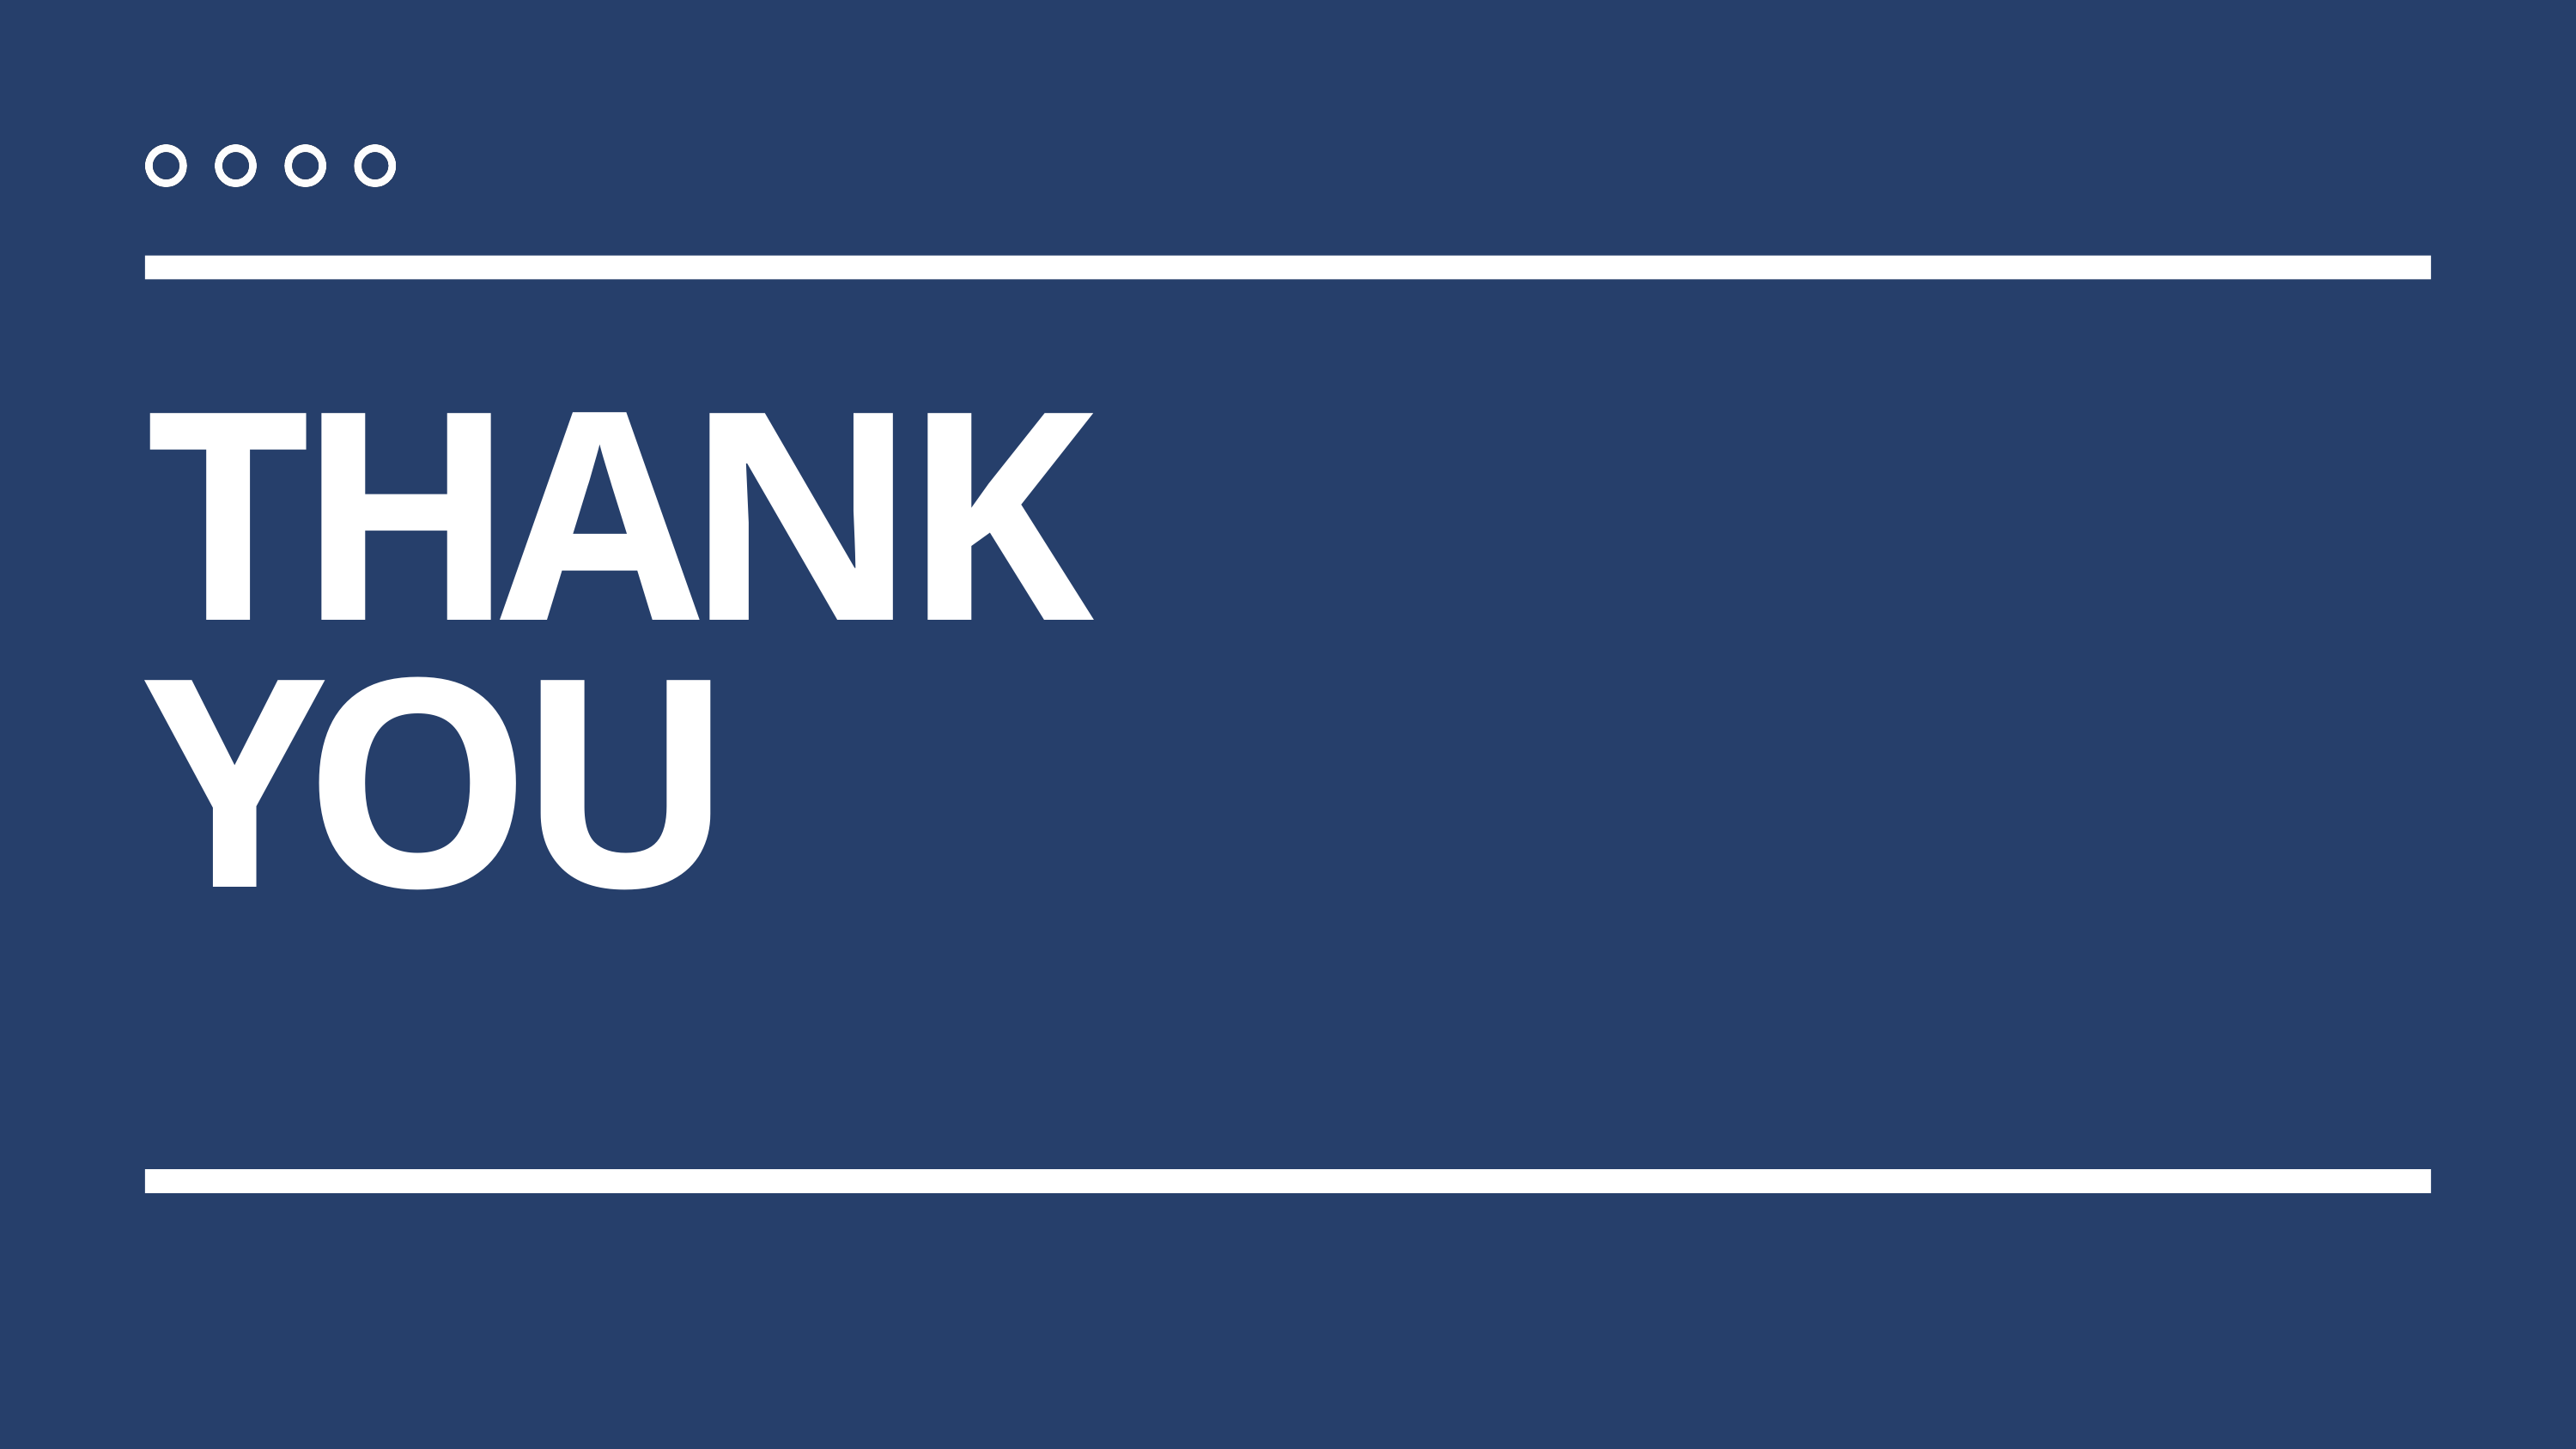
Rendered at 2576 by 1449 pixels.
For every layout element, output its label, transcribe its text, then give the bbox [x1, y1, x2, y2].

text_box [144, 255, 2432, 280]
text_box [144, 144, 397, 187]
text_box THANK YOU [144, 412, 1234, 945]
text_box [144, 1169, 2432, 1193]
